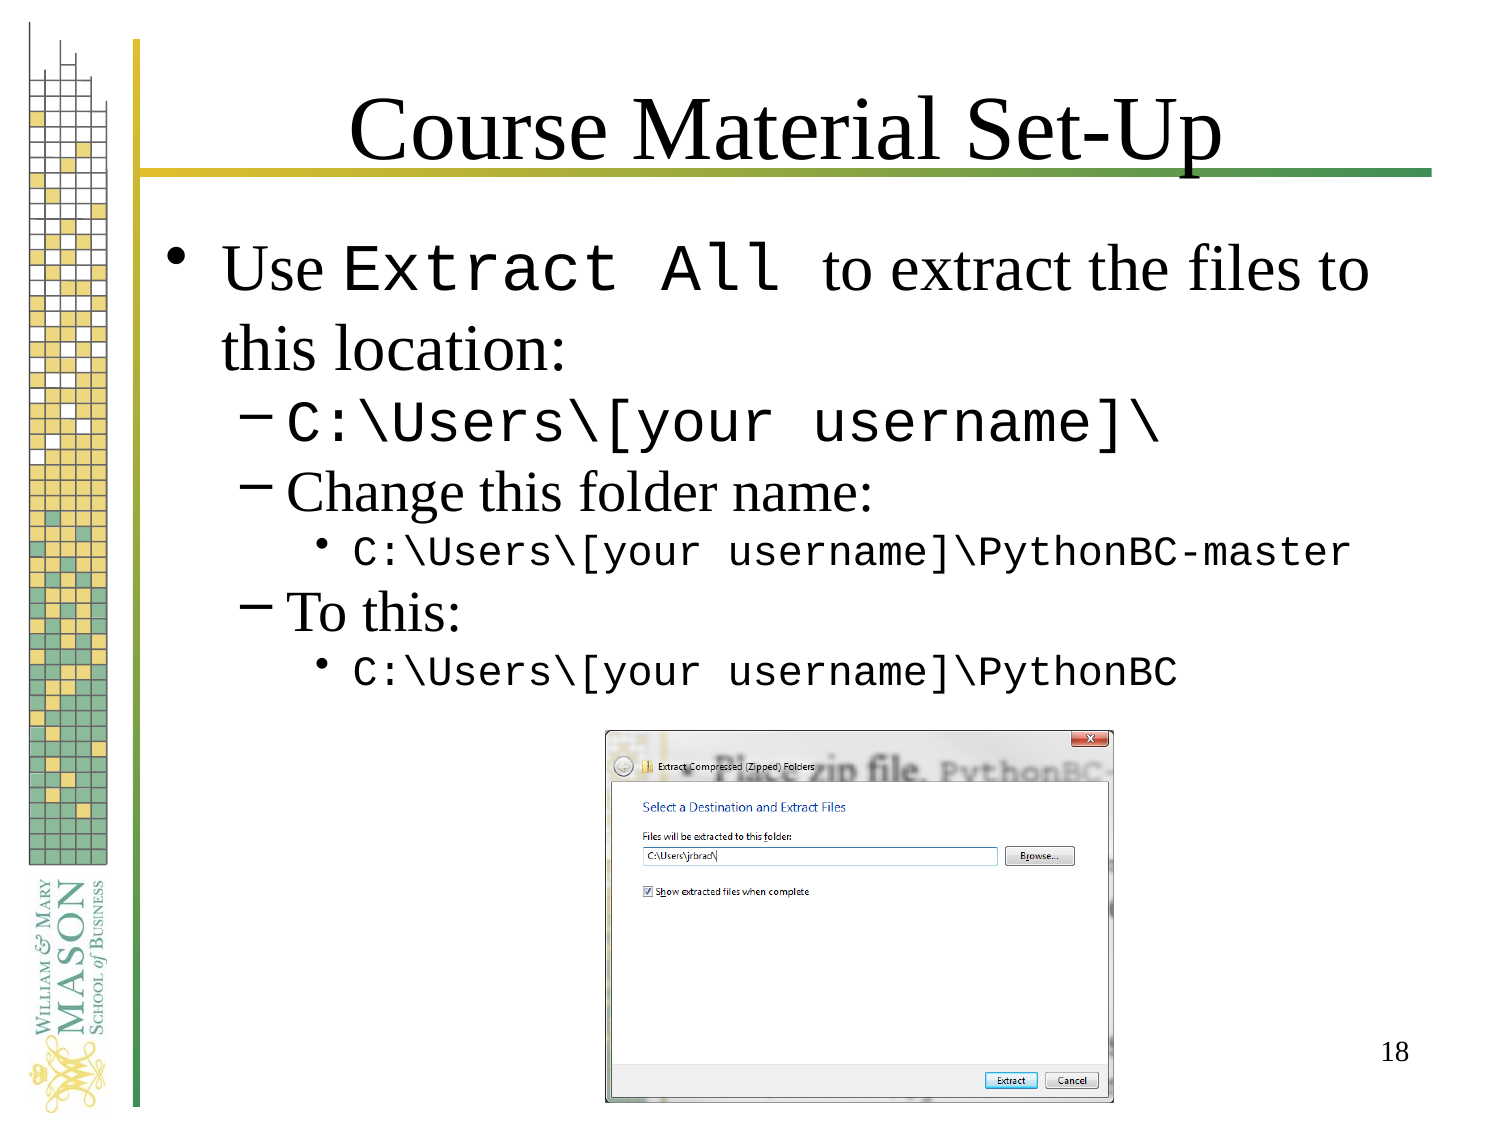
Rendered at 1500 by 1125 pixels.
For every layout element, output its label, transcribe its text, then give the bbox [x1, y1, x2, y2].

list Use Extract All to extract the files to this location: C:\Users\[your username]\ Change this folder name: C:\Users\[your username]\PythonBC-master To this: C:\Users\[your username]\PythonBC [150, 216, 1500, 1041]
slide_number 18 [1118, 1024, 1426, 1103]
table_cell != [29, 879, 107, 1113]
picture [605, 729, 1115, 1103]
title Course Material Set-Up [150, 45, 1425, 200]
